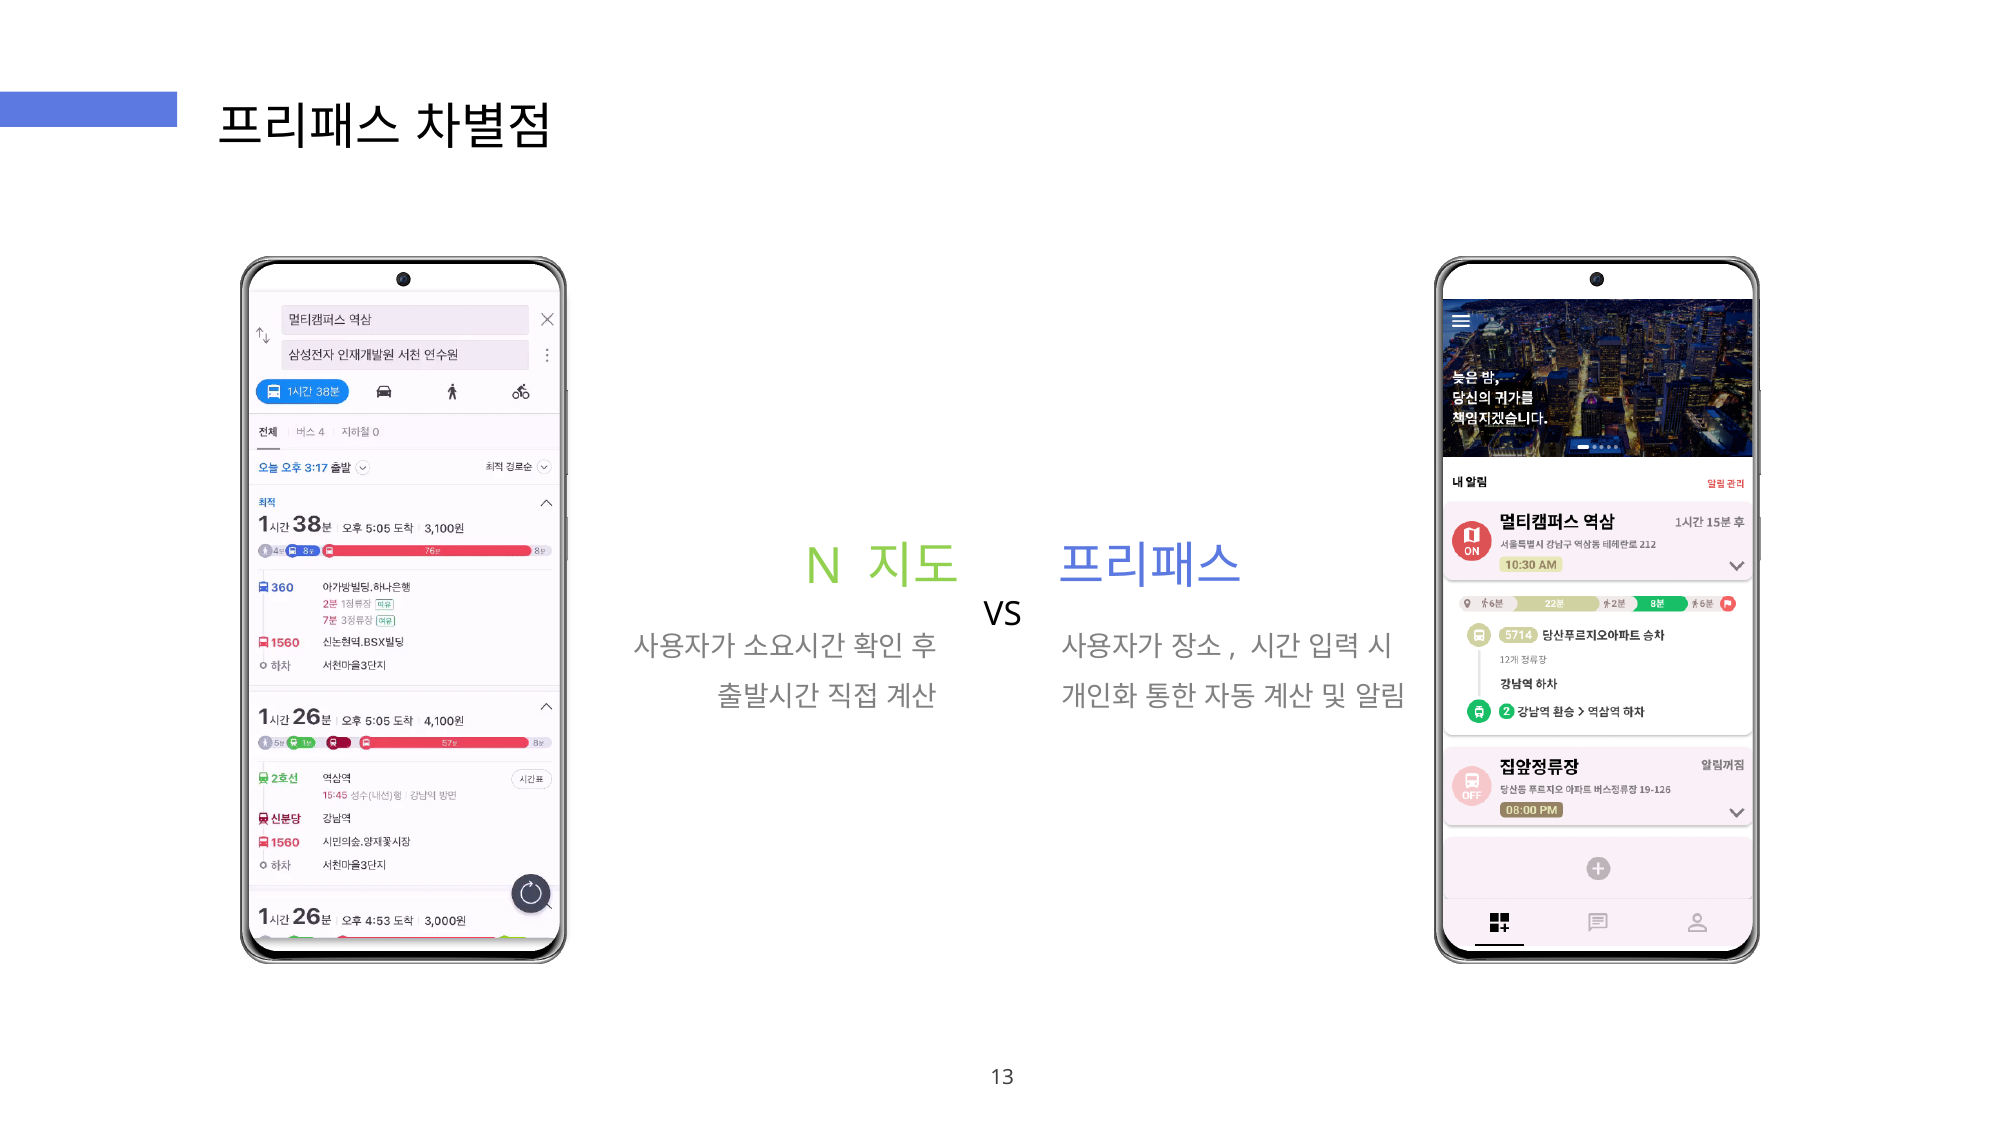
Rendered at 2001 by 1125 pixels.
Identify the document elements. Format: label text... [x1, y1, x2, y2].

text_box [240, 256, 568, 964]
text_box 사용자가 장소, 시간 입력 시 개인화 통한 자동 계산 및 알림 [1046, 604, 1421, 719]
text_box 사용자가 소요시간 확인 후 출발시간 직접 계산 [618, 604, 953, 719]
title 프리패스 차별점 [202, 60, 1798, 159]
text_box 프리패스 [1043, 526, 1258, 602]
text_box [1434, 256, 1761, 964]
text_box VS [968, 584, 1037, 640]
text_box N 지도 [789, 526, 975, 602]
